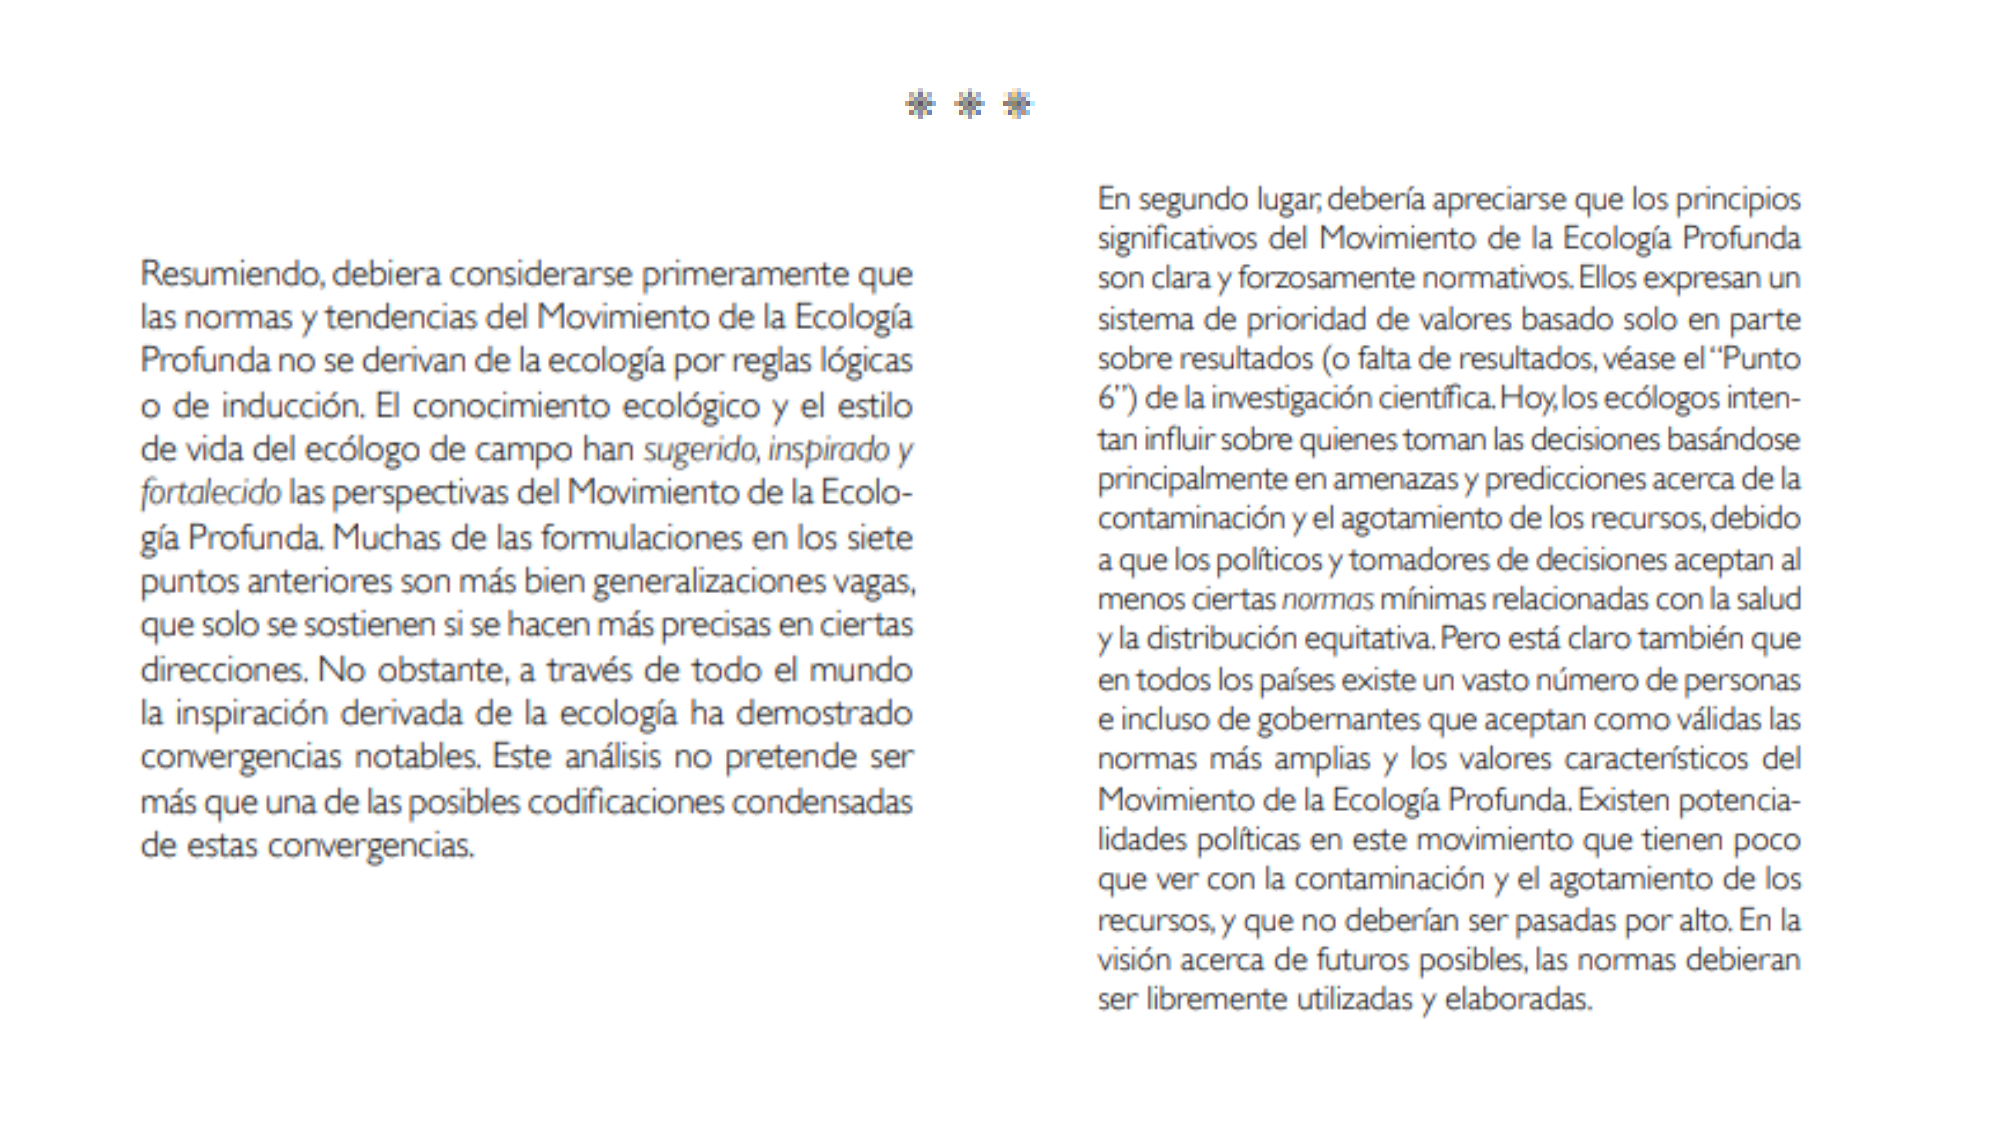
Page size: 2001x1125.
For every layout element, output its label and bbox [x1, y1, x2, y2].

picture [789, 43, 1822, 1026]
picture [110, 230, 969, 885]
